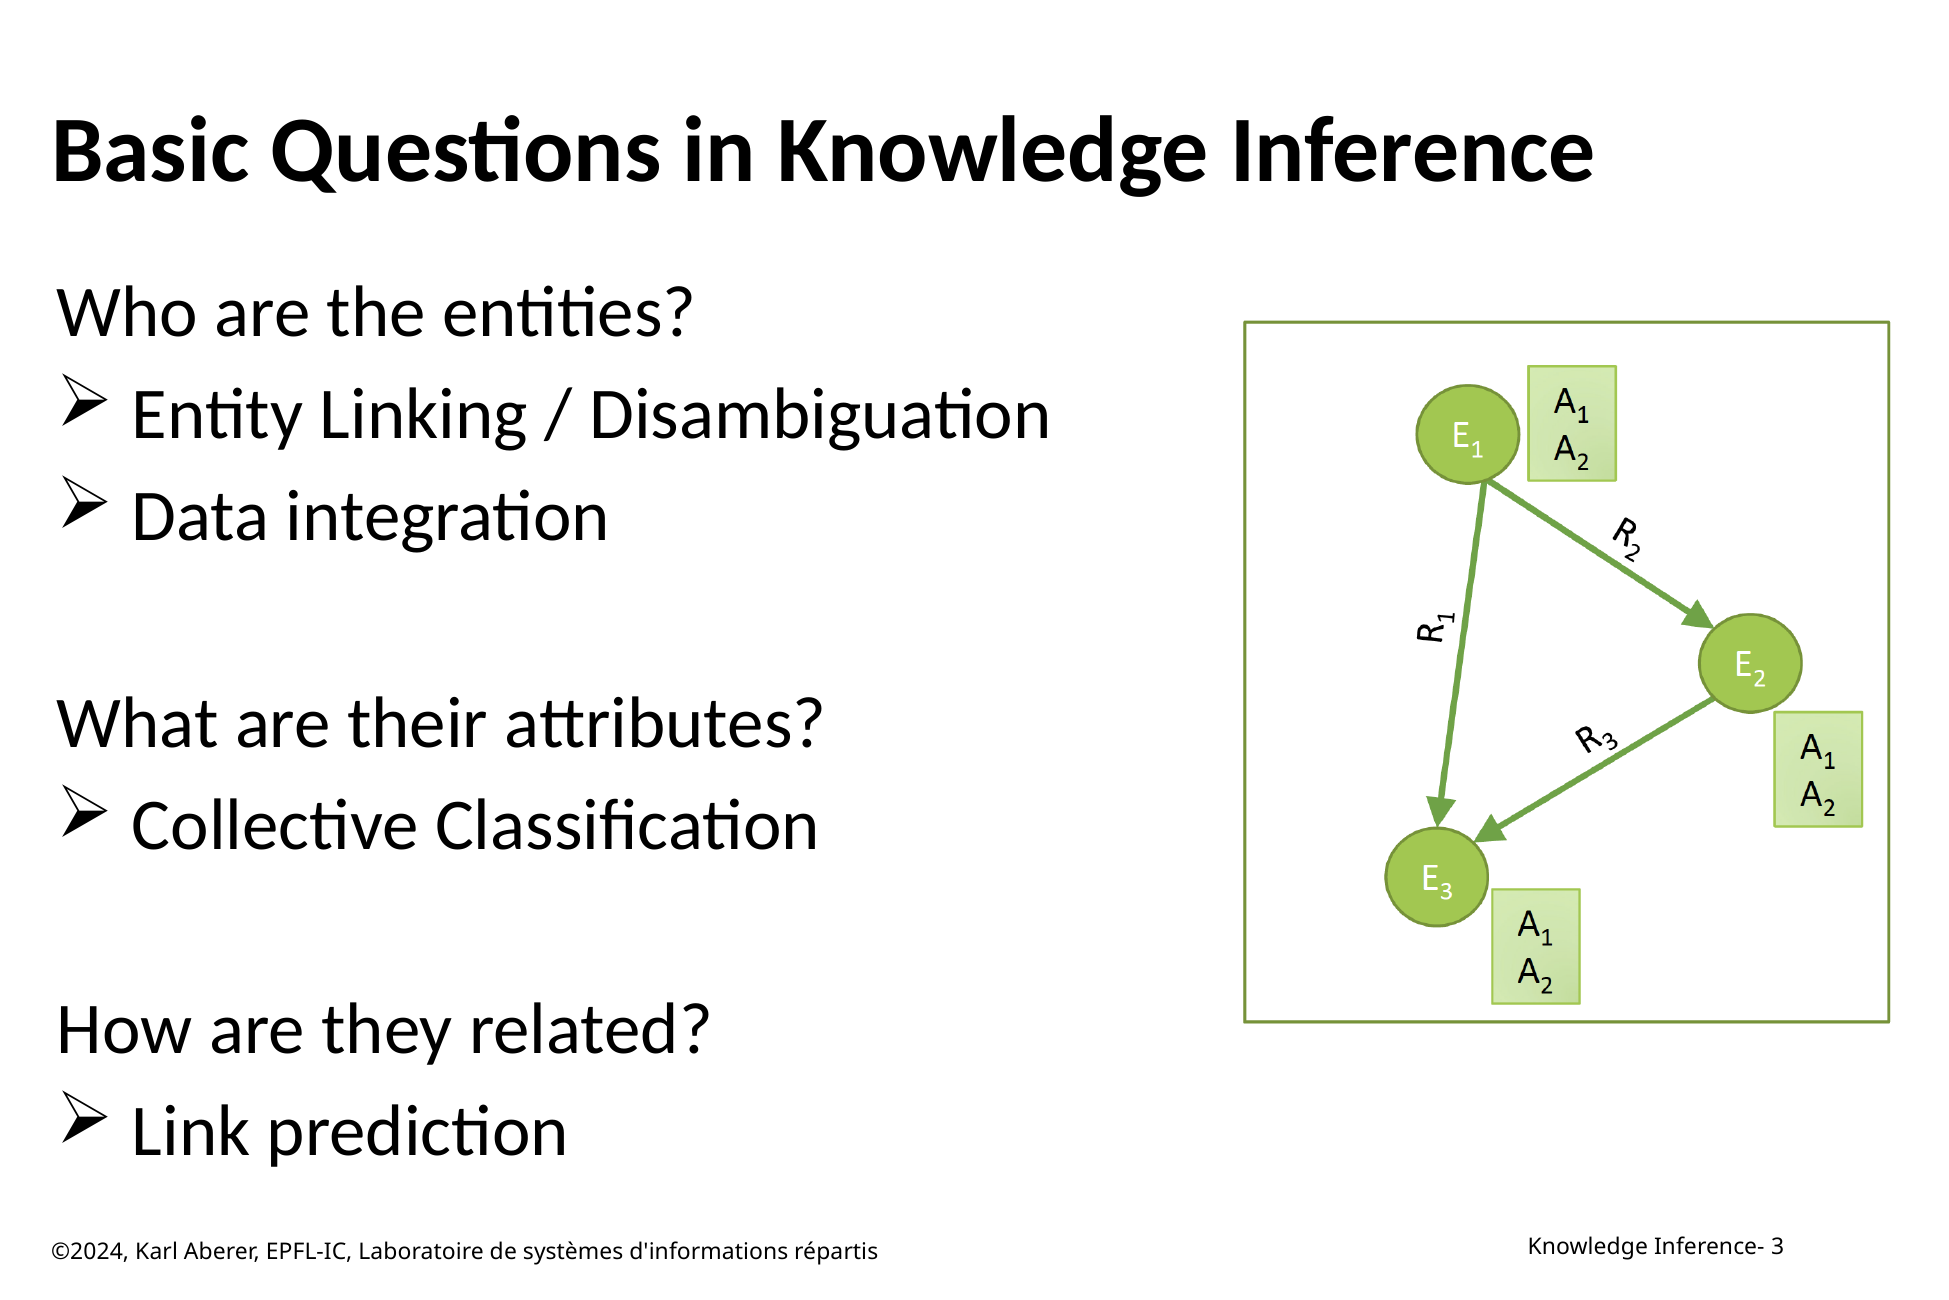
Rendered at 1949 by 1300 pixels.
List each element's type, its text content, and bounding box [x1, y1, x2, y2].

footer ©2024, Karl Aberer, EPFL-IC, Laboratoire de systèmes d'informations répartis [32, 1227, 1284, 1271]
picture [1188, 295, 1949, 1070]
title Basic Questions in Knowledge Inference [32, 57, 1803, 232]
list Who are the entities? Entity Linking / Disambiguation Data integration What are their attributes? Collective Classification How are they related? Link prediction [37, 253, 1809, 1208]
